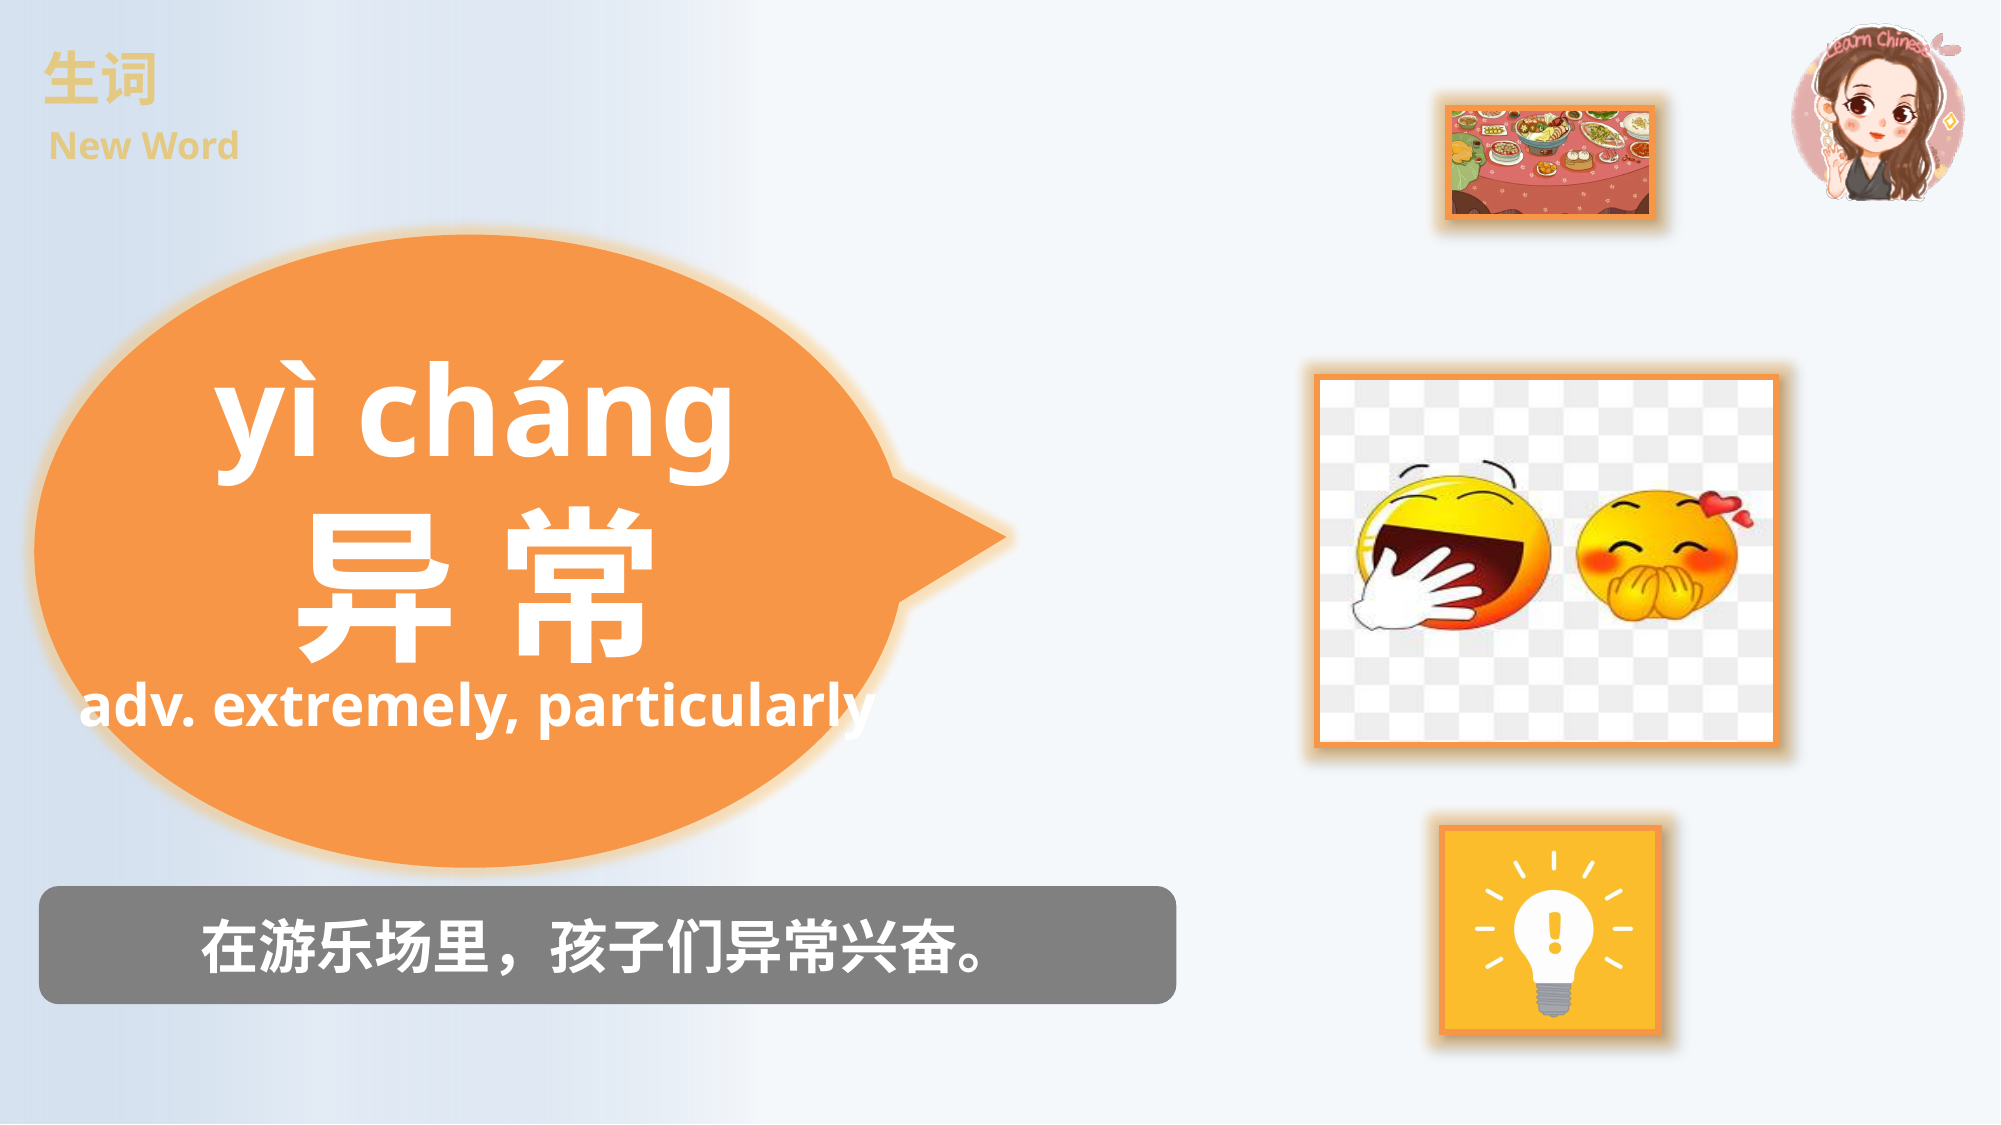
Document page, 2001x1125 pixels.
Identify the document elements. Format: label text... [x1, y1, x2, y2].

text_box New Word [33, 115, 256, 175]
text_box 生词 [27, 35, 174, 120]
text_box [27, 239, 928, 864]
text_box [38, 886, 1177, 1005]
picture [0, 0, 2001, 1125]
